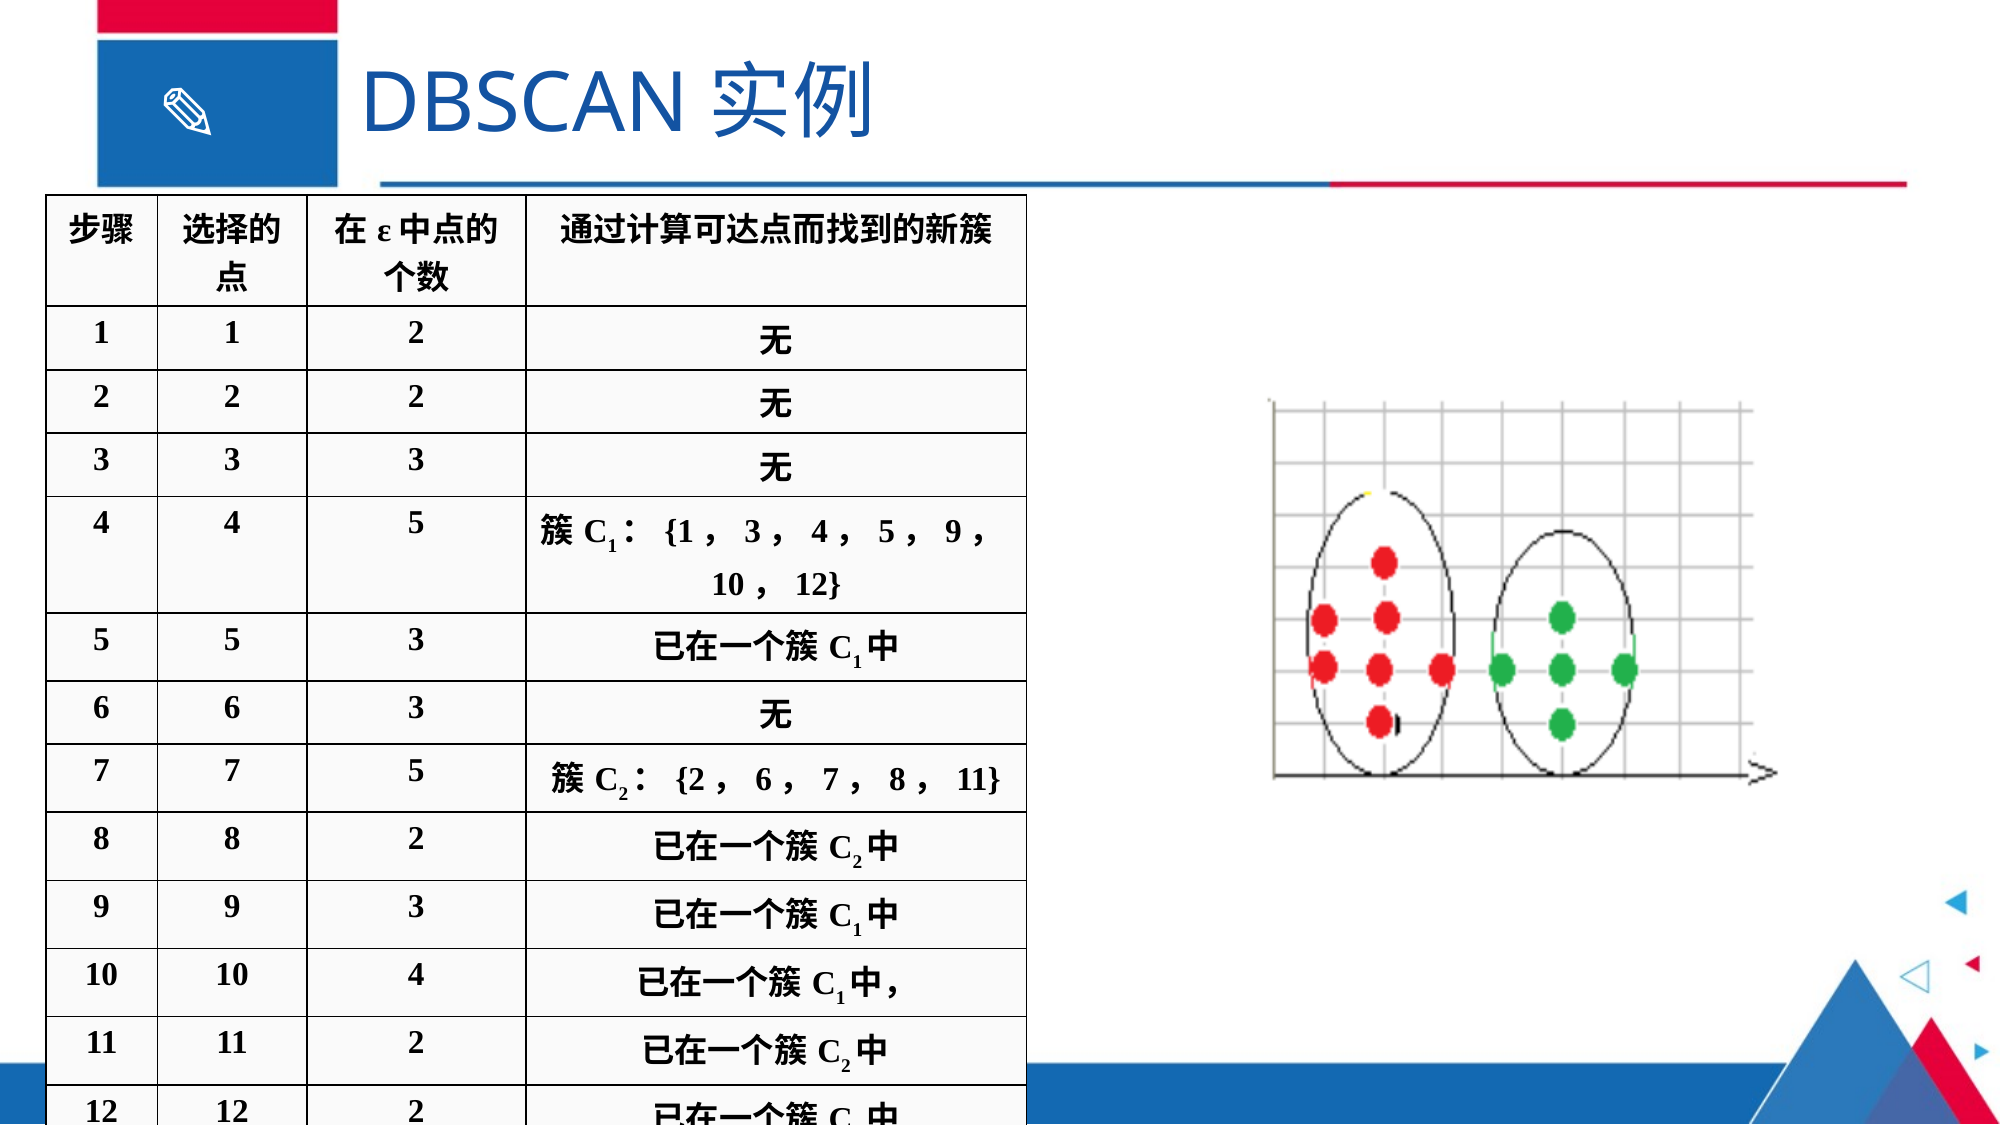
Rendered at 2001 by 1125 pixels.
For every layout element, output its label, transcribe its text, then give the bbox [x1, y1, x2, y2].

table_cell 3 [158, 434, 306, 496]
table_cell 3 [308, 614, 525, 680]
title DBSCAN实例 [344, 51, 1413, 159]
table_cell 已在一个簇C2中 [527, 1017, 1026, 1084]
table_cell 3 [308, 434, 525, 496]
table_cell 10 [158, 949, 306, 1016]
table_cell 3 [47, 434, 157, 496]
table_cell 2 [308, 813, 525, 880]
table_cell 11 [158, 1017, 306, 1084]
table_cell 无 [527, 307, 1026, 369]
table_cell 3 [308, 881, 525, 948]
table_cell 5 [158, 614, 306, 680]
table_cell 5 [47, 614, 157, 680]
table_cell 7 [47, 745, 157, 811]
table_cell 9 [47, 881, 157, 948]
table_cell 已在一个簇C1中 [527, 881, 1026, 948]
table_cell 无 [527, 434, 1026, 496]
table_cell 4 [47, 497, 157, 612]
table_cell 已在一个簇C1中 [527, 1086, 1026, 1125]
table_cell 4 [308, 949, 525, 1016]
picture [0, 0, 2000, 1124]
table_header 在ε中点的个数 [308, 196, 525, 305]
table_cell 2 [308, 1017, 525, 1084]
table_cell 已在一个簇C2中 [527, 813, 1026, 880]
table_cell 2 [308, 371, 525, 432]
table_cell 已在一个簇C1中， [527, 949, 1026, 1016]
table_cell 12 [158, 1086, 306, 1125]
table_header 步骤 [47, 196, 157, 305]
table_cell 6 [47, 682, 157, 743]
table_cell 簇C2：{2，6，7，8，11} [527, 745, 1026, 811]
table_cell 无 [527, 371, 1026, 432]
table_cell 2 [308, 307, 525, 369]
table_cell 10 [47, 949, 157, 1016]
table_cell 3 [308, 682, 525, 743]
table_cell 无 [527, 682, 1026, 743]
table_header 选择的点 [158, 196, 306, 305]
table_cell 5 [308, 497, 525, 612]
table_cell 2 [158, 371, 306, 432]
table_cell 已在一个簇C1中 [527, 614, 1026, 680]
table_cell 8 [47, 813, 157, 880]
table_cell 1 [158, 307, 306, 369]
table_cell 6 [158, 682, 306, 743]
table_cell 簇C1：{1，3，4，5，9，10，12} [527, 497, 1026, 612]
table_cell 2 [308, 1086, 525, 1125]
table_cell 12 [47, 1086, 157, 1125]
table_cell 1 [47, 307, 157, 369]
table_cell 7 [158, 745, 306, 811]
table_header 通过计算可达点而找到的新簇 [527, 196, 1026, 305]
table_cell 9 [158, 881, 306, 948]
table_cell 8 [158, 813, 306, 880]
table_cell 4 [158, 497, 306, 612]
table_cell 11 [47, 1017, 157, 1084]
table_cell 5 [308, 745, 525, 811]
table_cell 2 [47, 371, 157, 432]
